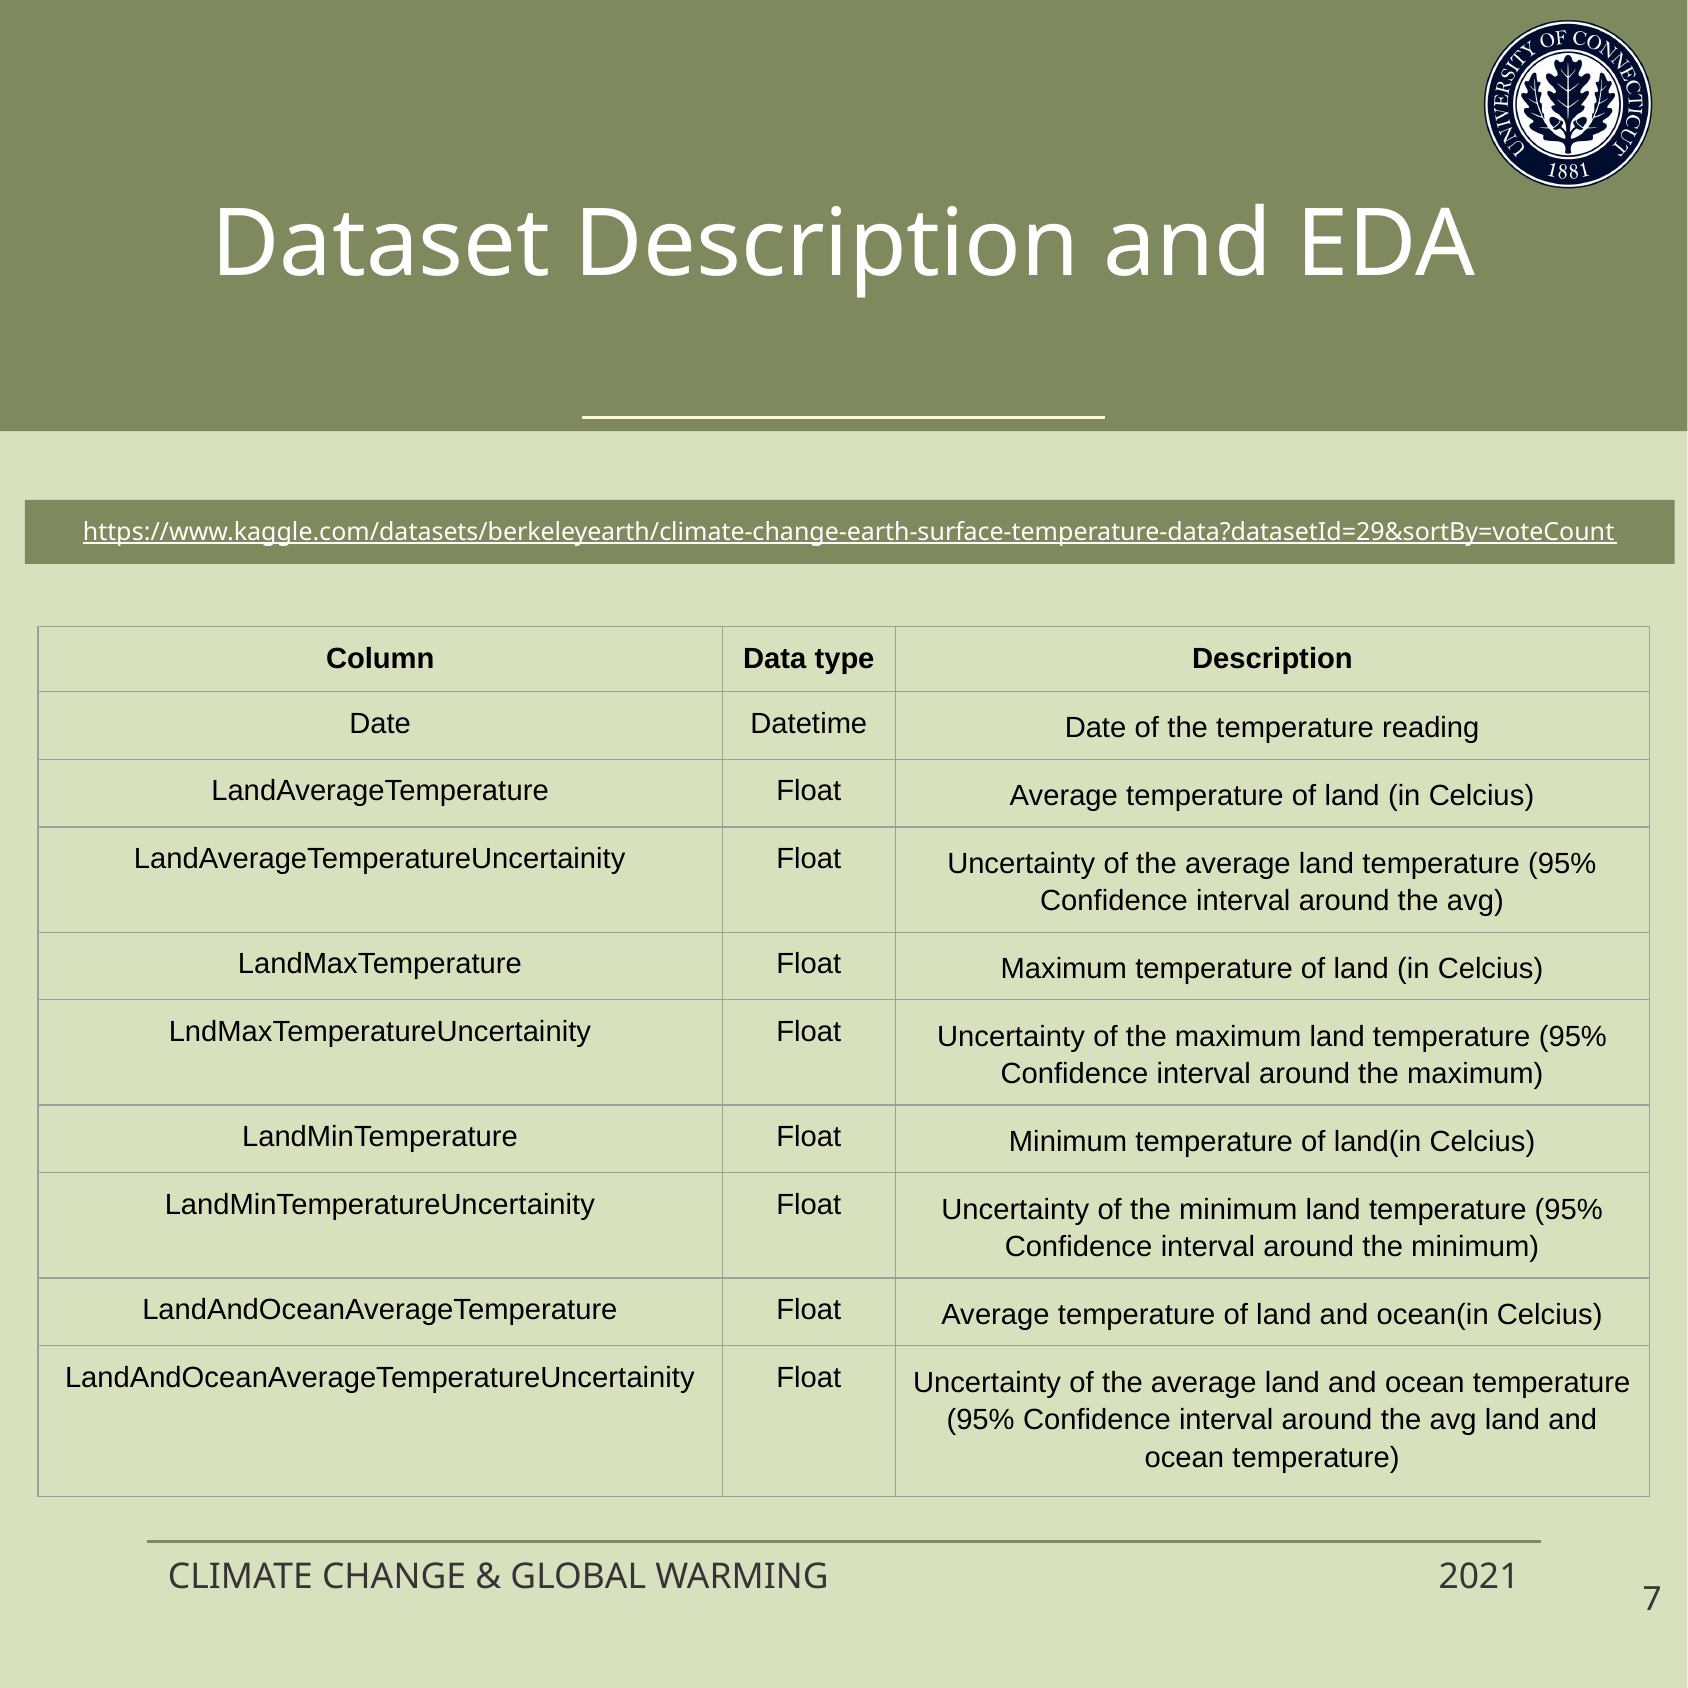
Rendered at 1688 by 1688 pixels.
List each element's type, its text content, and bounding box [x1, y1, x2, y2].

table_cell Float [723, 1000, 895, 1104]
table_cell Date [39, 692, 722, 759]
table_header Column [39, 627, 722, 691]
table_cell Uncertainty of the maximum land temperature (95% Confidence interval around the maximum) [896, 1000, 1649, 1104]
table_cell LandMinTemperatureUncertainity [39, 1173, 722, 1277]
table_header Data type [723, 627, 895, 691]
table_cell LandAverageTemperatureUncertainity [39, 828, 722, 932]
table_cell LandAverageTemperature [39, 760, 722, 826]
slide_number 7 [1579, 1558, 1681, 1688]
table_cell Float [723, 828, 895, 932]
table_cell Maximum temperature of land (in Celcius) [896, 933, 1649, 999]
table_header Description [896, 627, 1649, 691]
title Dataset Description and EDA [147, 144, 1540, 333]
text_box https://www.kaggle.com/datasets/berkeleyearth/climate-change-earth-surface-temperature-data?datasetId=29&sortBy=voteCount [24, 499, 1675, 564]
table_cell LandAndOceanAverageTemperatureUncertainity [39, 1346, 722, 1496]
picture [1483, 19, 1653, 189]
table_cell LndMaxTemperatureUncertainity [39, 1000, 722, 1104]
table_cell Minimum temperature of land(in Celcius) [896, 1106, 1649, 1172]
table_cell Float [723, 933, 895, 999]
table_cell Uncertainty of the average land and ocean temperature (95% Confidence interval around the avg land and ocean temperature) [896, 1346, 1649, 1496]
table_cell Average temperature of land (in Celcius) [896, 760, 1649, 826]
table_cell Date of the temperature reading [896, 692, 1649, 759]
table_cell LandAndOceanAverageTemperature [39, 1279, 722, 1345]
table_cell Datetime [723, 692, 895, 759]
table_cell Average temperature of land and ocean(in Celcius) [896, 1279, 1649, 1345]
table_cell Uncertainty of the minimum land temperature (95% Confidence interval around the minimum) [896, 1173, 1649, 1277]
table_cell Float [723, 1106, 895, 1172]
table_cell Uncertainty of the average land temperature (95% Confidence interval around the avg) [896, 828, 1649, 932]
table_cell LandMaxTemperature [39, 933, 722, 999]
table_cell Float [723, 760, 895, 826]
table_cell Float [723, 1173, 895, 1277]
table_cell Float [723, 1279, 895, 1345]
table_cell LandMinTemperature [39, 1106, 722, 1172]
table_cell Float [723, 1346, 895, 1496]
